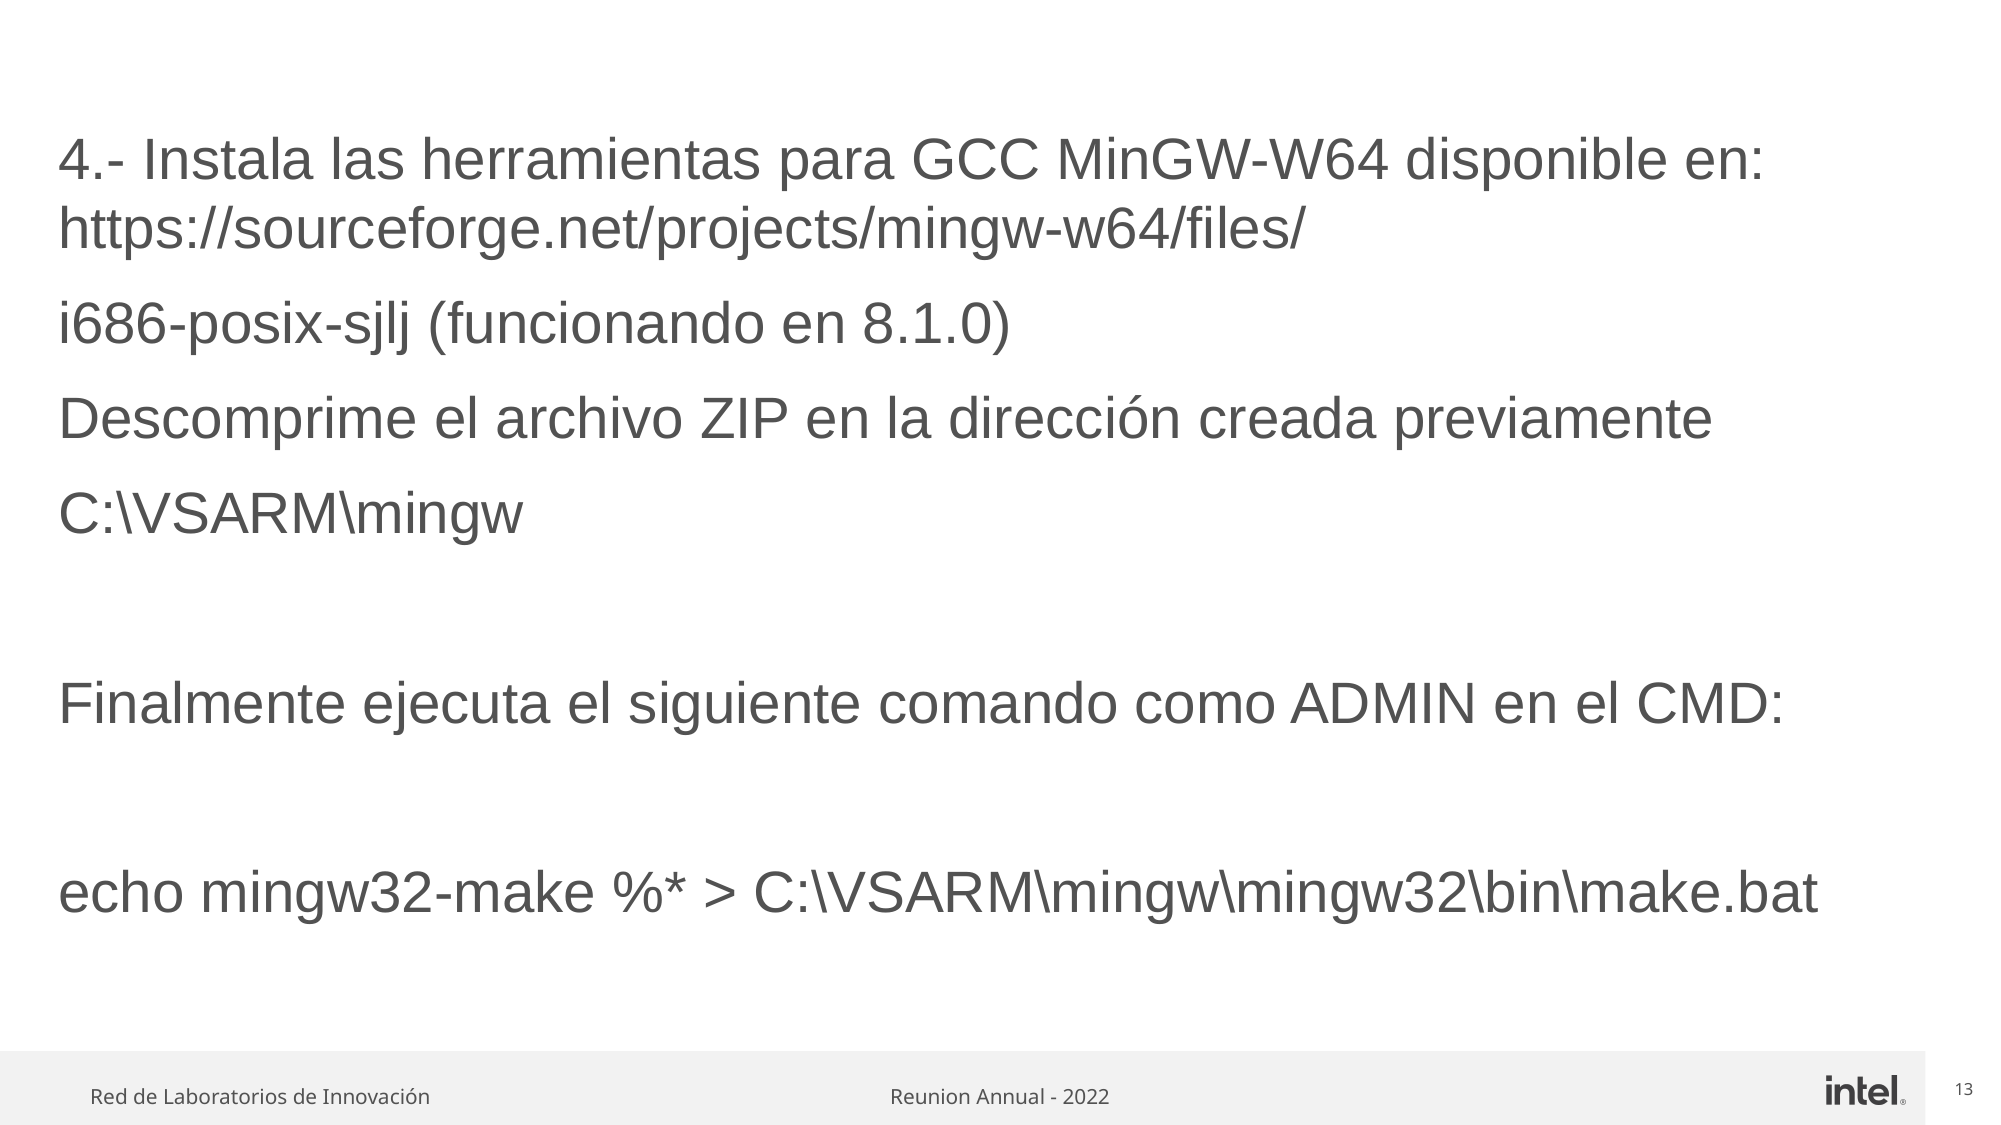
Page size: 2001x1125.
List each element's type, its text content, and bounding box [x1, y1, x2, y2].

list 4.- Instala las herramientas para GCC MinGW-W64 disponible en: https://sourceforge.net/projects/mingw-w64/files/ i686-posix-sjlj (funcionando en 8.1.0) Descomprime el archivo ZIP en la dirección creada previamente C:\VSARM\mingw Finalmente ejecuta el siguiente comando como ADMIN en el CMD: echo mingw32-make %* > C:\VSARM\mingw\mingw32\bin\make.bat [57, 120, 1943, 1016]
picture [1826, 1075, 1906, 1105]
